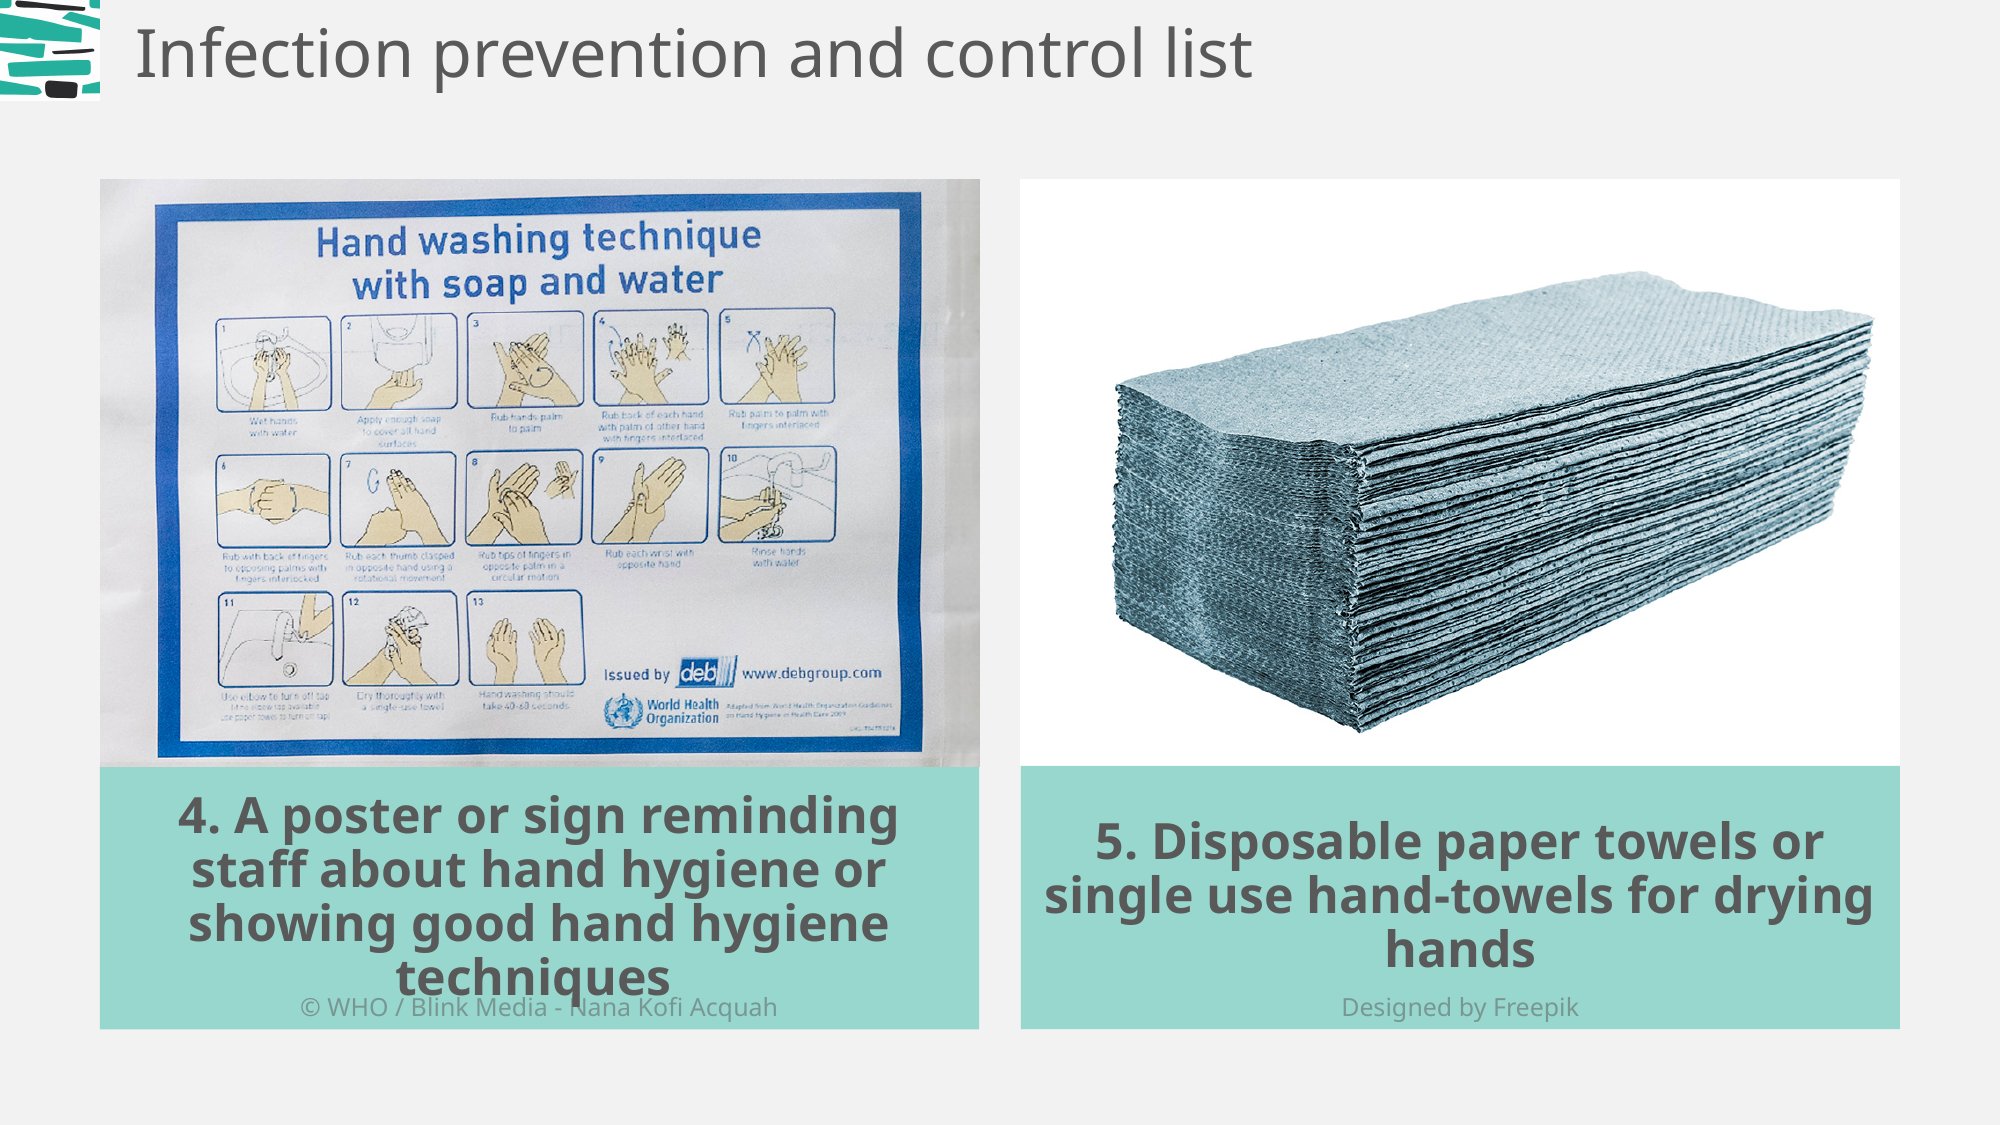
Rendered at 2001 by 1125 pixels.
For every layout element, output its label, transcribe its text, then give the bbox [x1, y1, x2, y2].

picture [100, 179, 980, 767]
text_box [1020, 765, 1901, 1030]
picture [0, 0, 100, 101]
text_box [99, 766, 980, 1030]
text_box Infection prevention and control list [120, 3, 1575, 99]
picture [1020, 179, 1900, 765]
